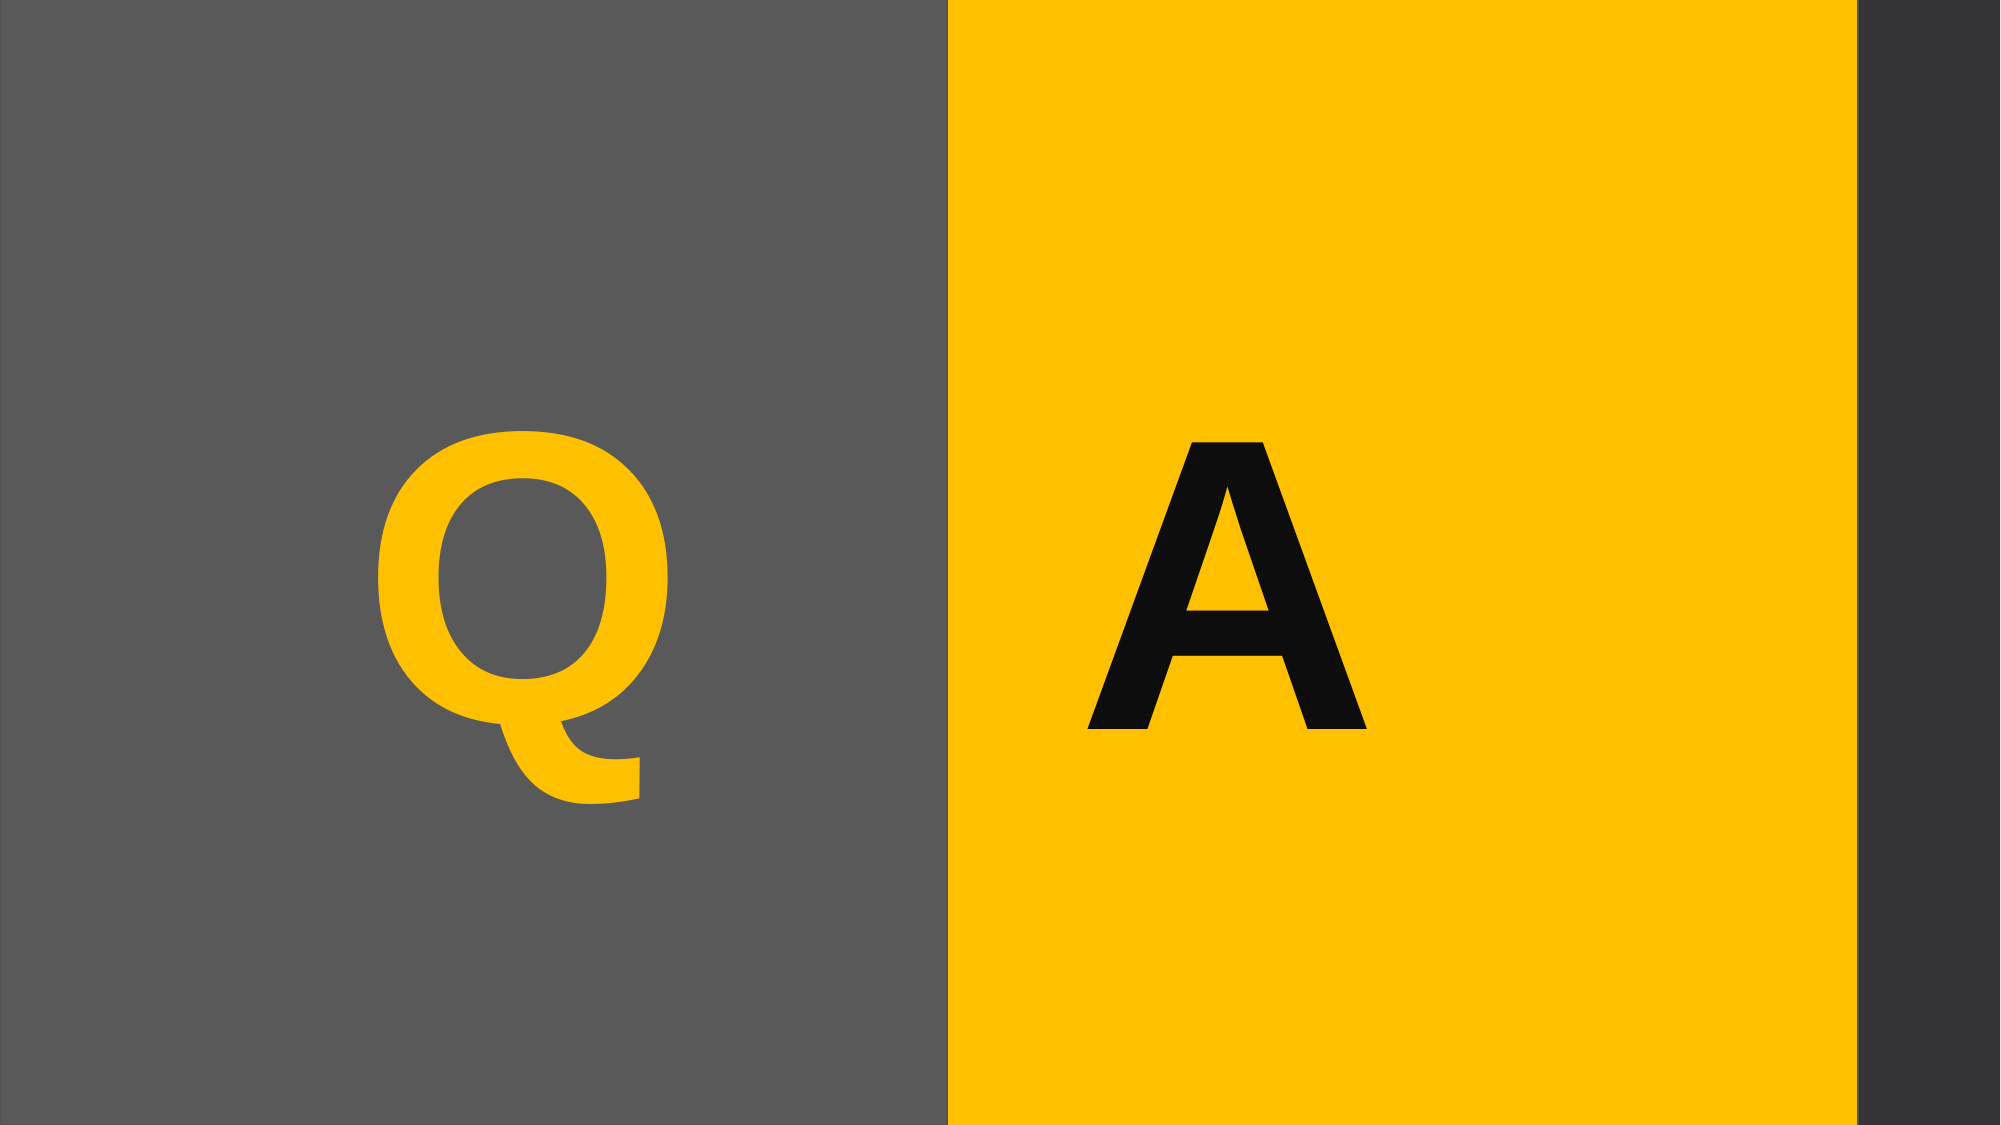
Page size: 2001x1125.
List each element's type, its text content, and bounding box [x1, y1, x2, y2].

text_box Q [0, 0, 946, 1125]
text_box A [946, 0, 1859, 1125]
